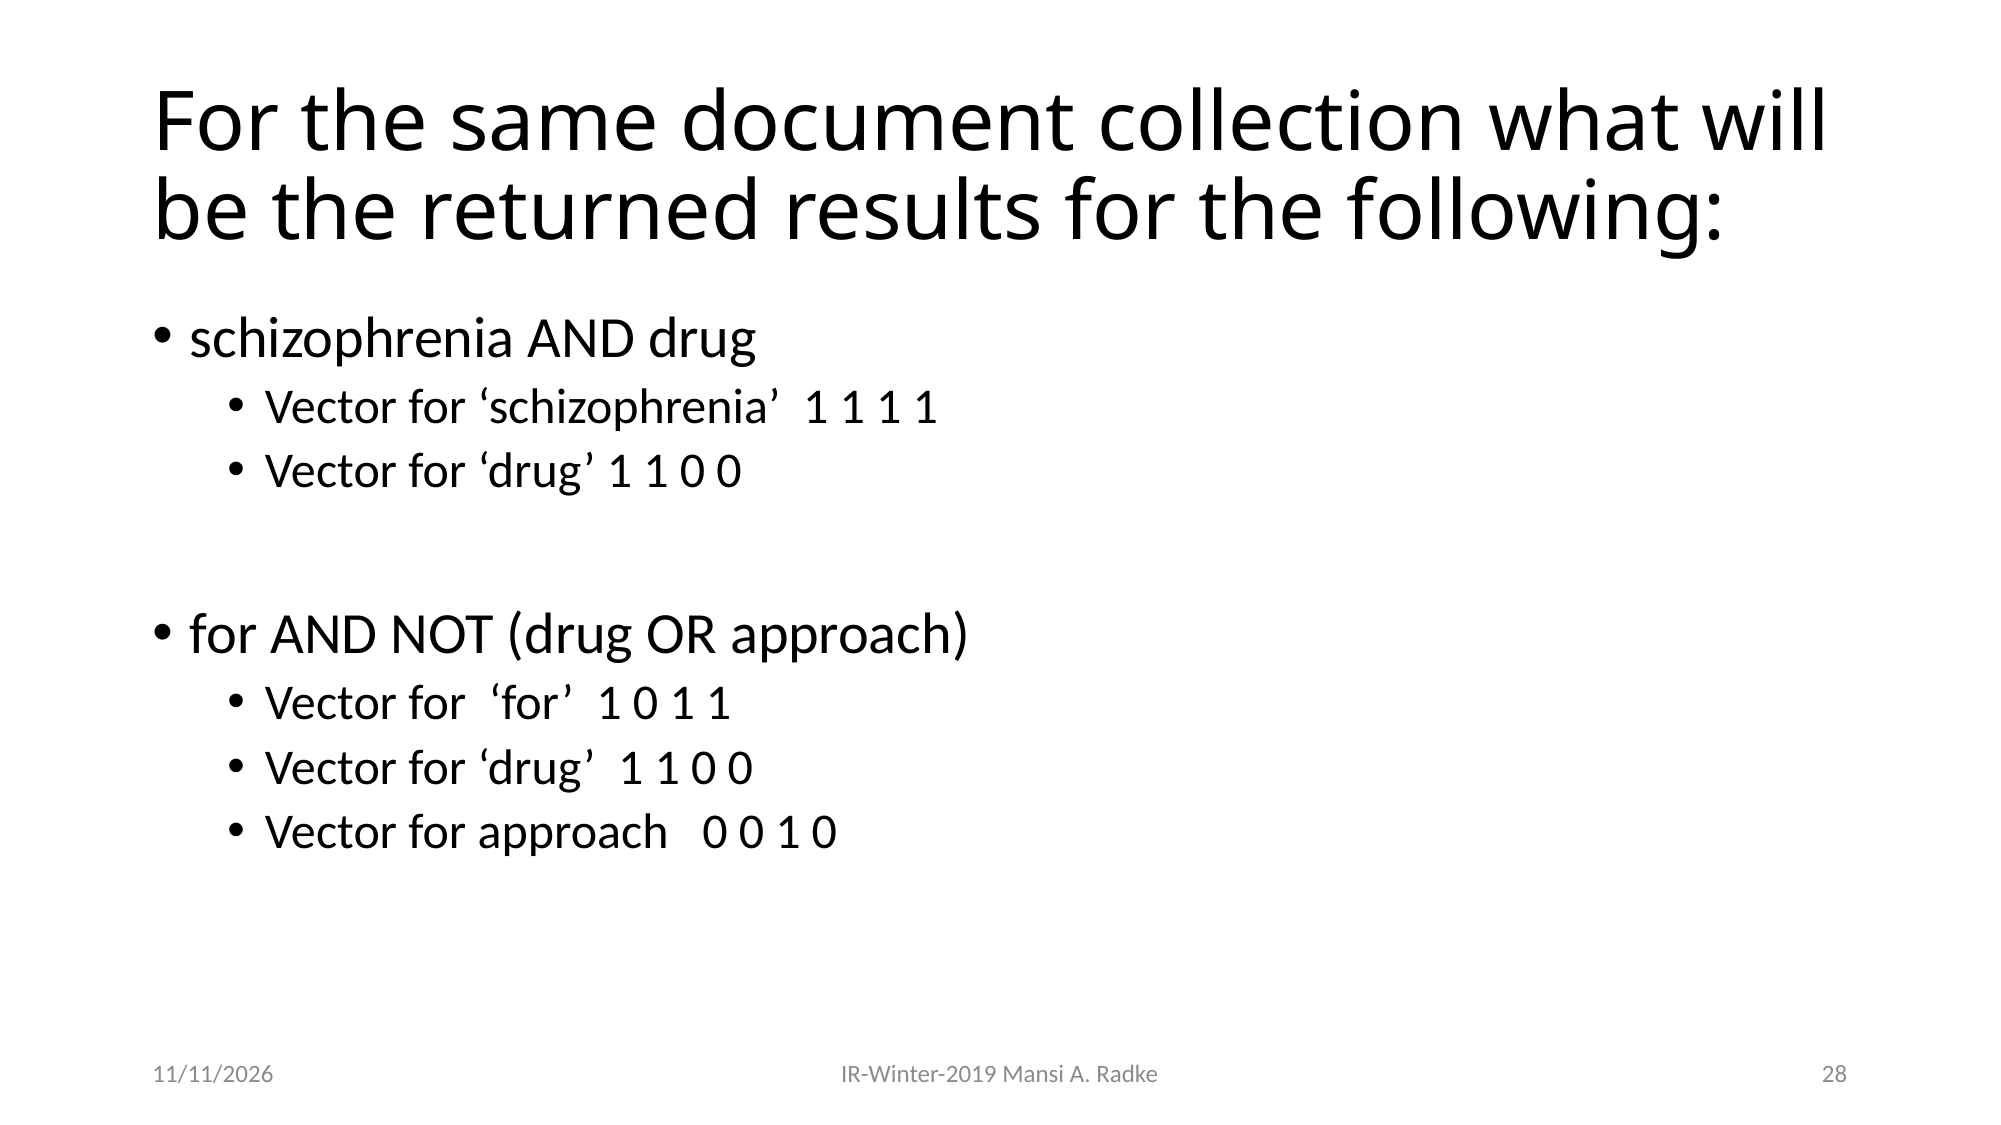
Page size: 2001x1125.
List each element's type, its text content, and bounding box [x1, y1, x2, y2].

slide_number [137, 1042, 588, 1103]
list schizophrenia AND drug Vector for ‘schizophrenia’ 1 1 1 1 Vector for ‘drug’ 1 1 0 0 for AND NOT (drug OR approach) Vector for ‘for’ 1 0 1 1 Vector for ‘drug’ 1 1 0 0 Vector for approach 0 0 1 0 [137, 299, 1863, 1014]
slide_number 28 [1412, 1042, 1863, 1103]
footer IR-Winter-2019 Mansi A. Radke [662, 1042, 1338, 1103]
title For the same document collection what will be the returned results for the following: [137, 59, 1863, 278]
